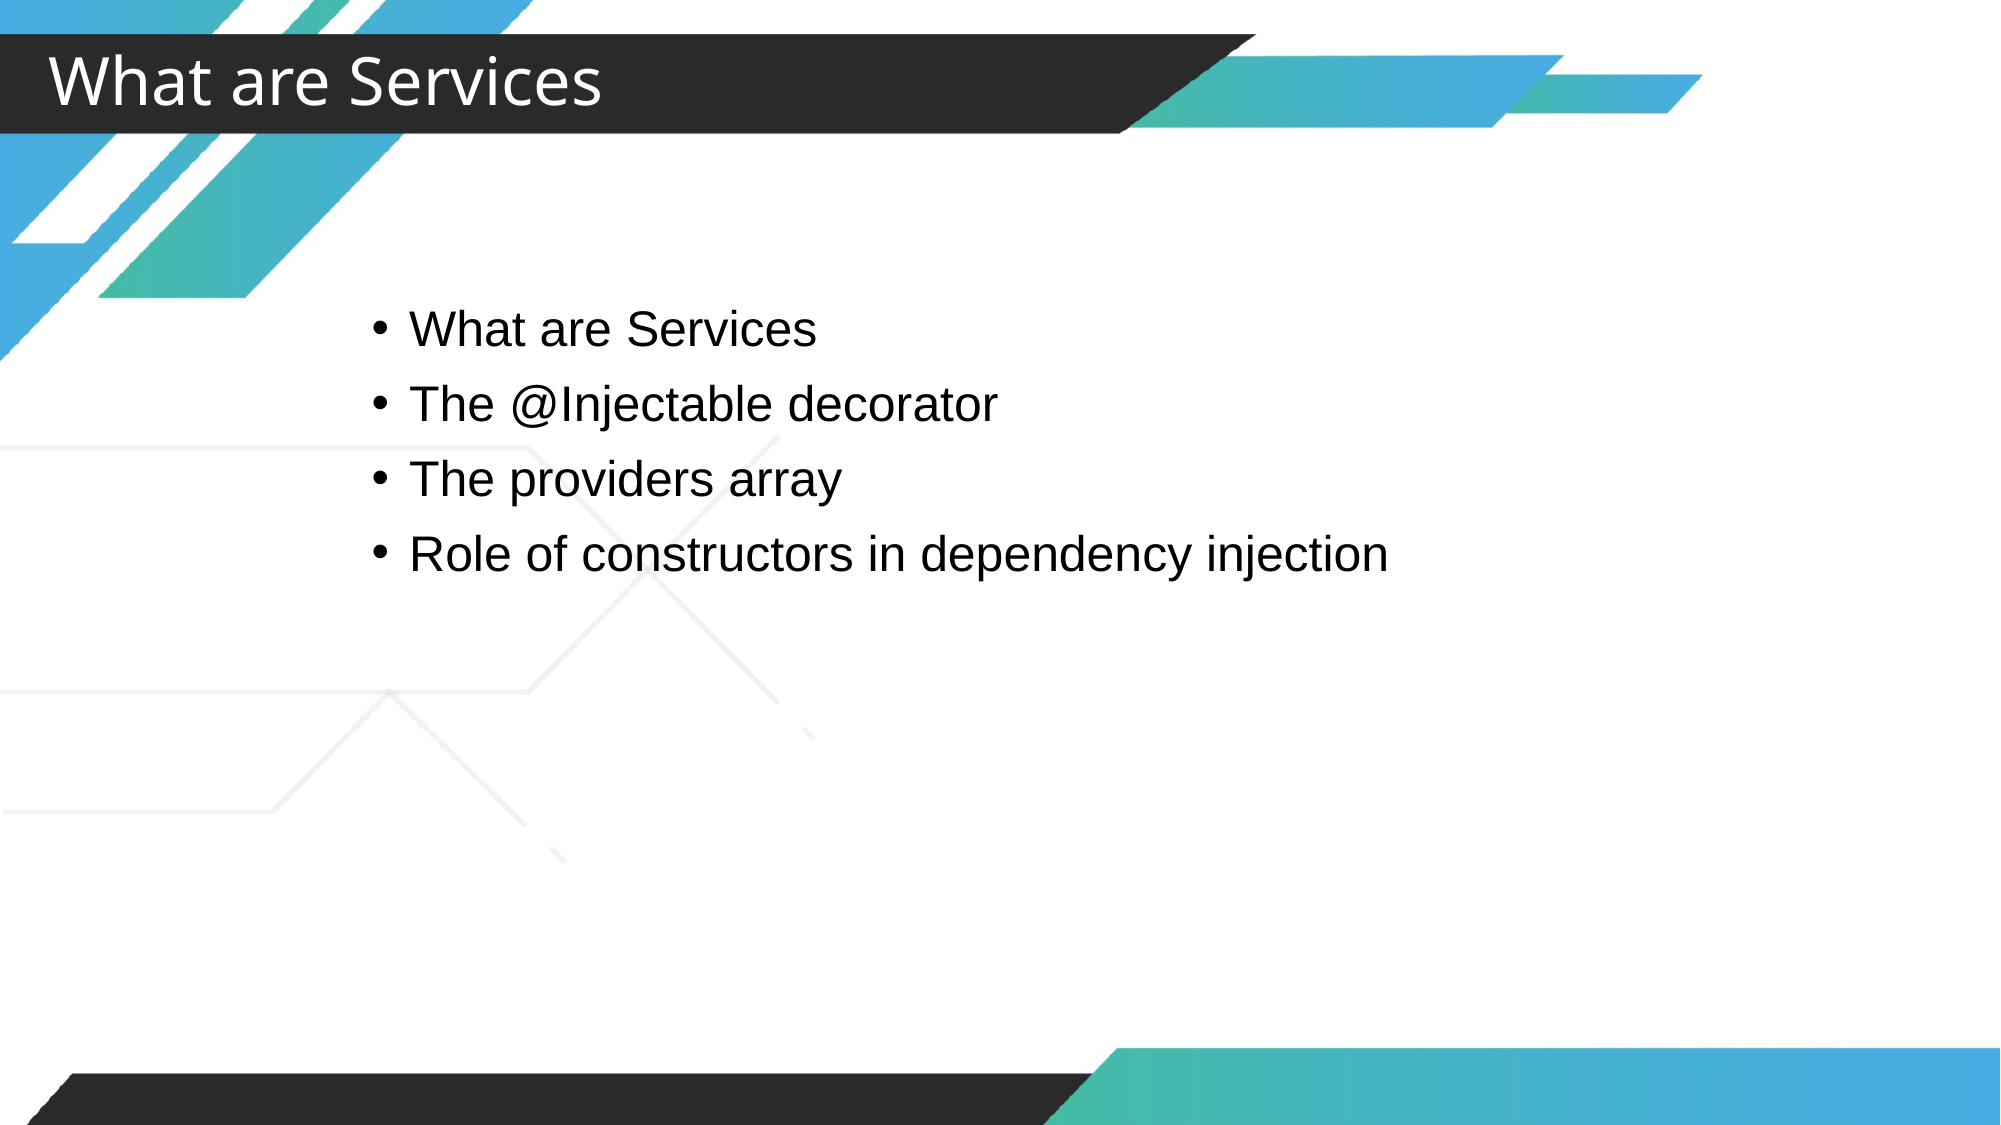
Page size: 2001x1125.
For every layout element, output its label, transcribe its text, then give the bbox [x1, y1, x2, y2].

picture [0, 0, 2000, 1125]
list What are Services The @Injectable decorator The providers array Role of constructors in dependency injection [356, 295, 1717, 987]
title What are Services [33, 29, 1117, 139]
